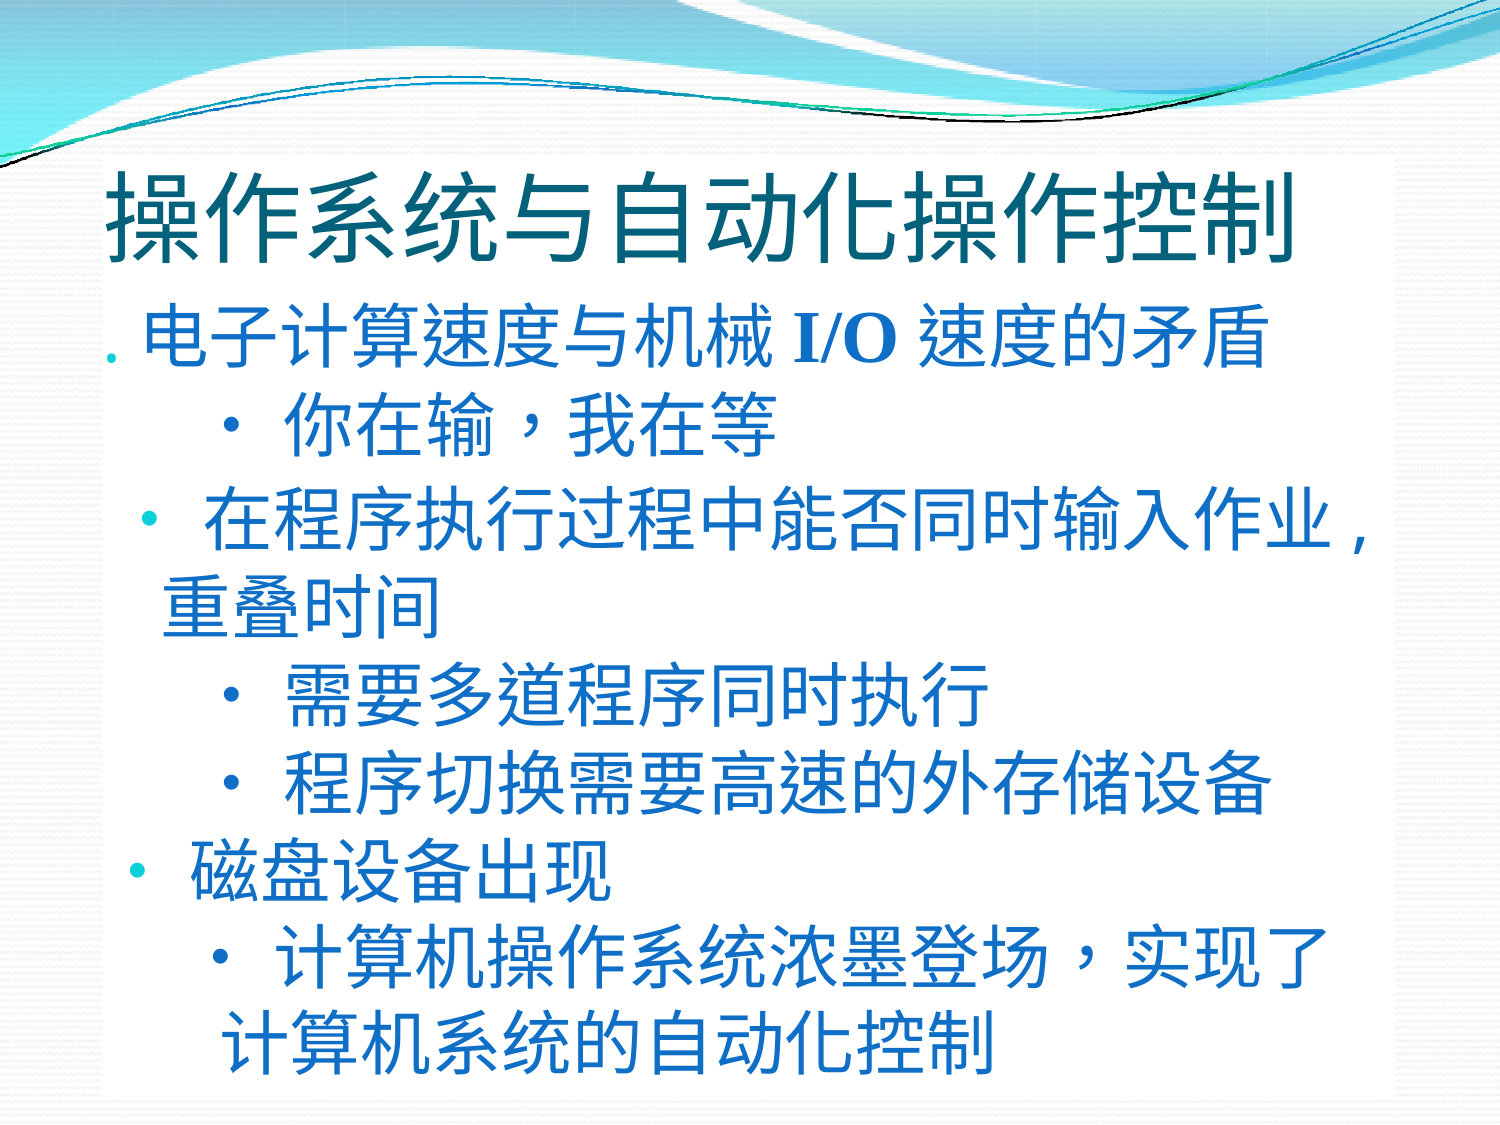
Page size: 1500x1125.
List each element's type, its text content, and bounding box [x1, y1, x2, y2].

text_box 操作系统与自动化操作控制 .电子计算速度与机械I/O速度的矛盾 •你在输，我在等 •在程序执行过程中能否同时输入作业, 重叠时间 •需要多道程序同时执行 •程序切换需要高速的外存储设备 •磁盘设备出现 •计算机操作系统浓墨登场，实现了 计算机系统的自动化控制 [102, 155, 1395, 1101]
picture [0, 0, 1500, 1125]
